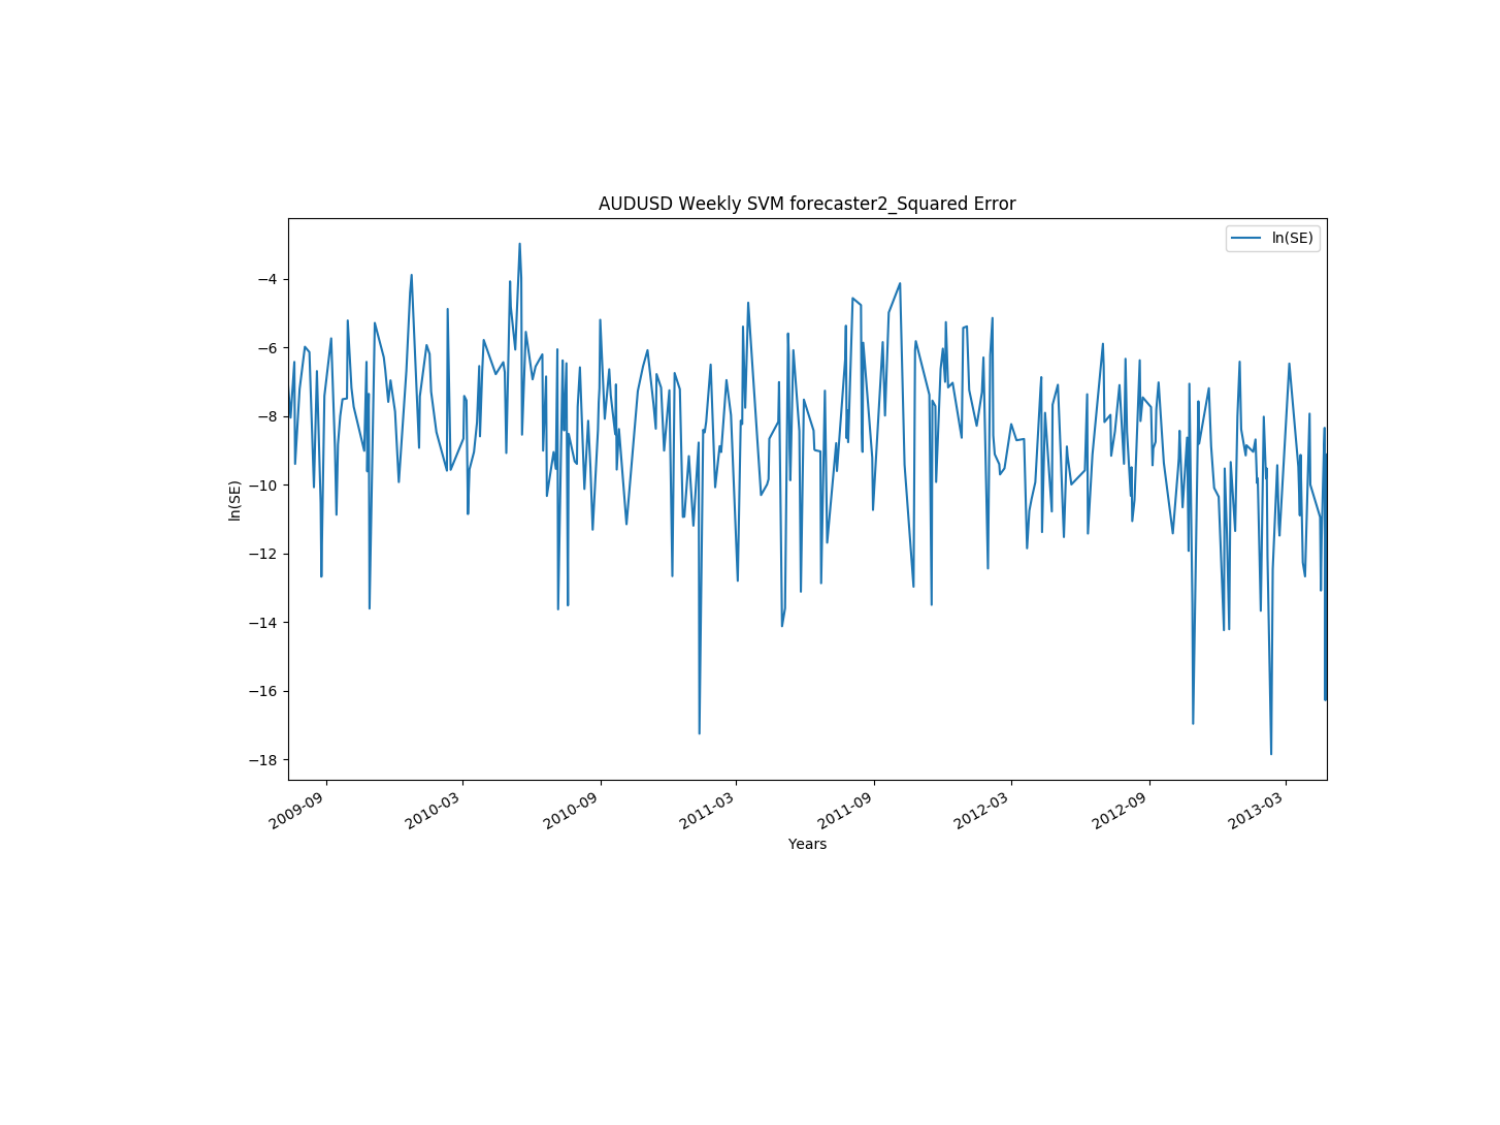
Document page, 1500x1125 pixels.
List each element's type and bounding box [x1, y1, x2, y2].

picture [119, 119, 1461, 946]
